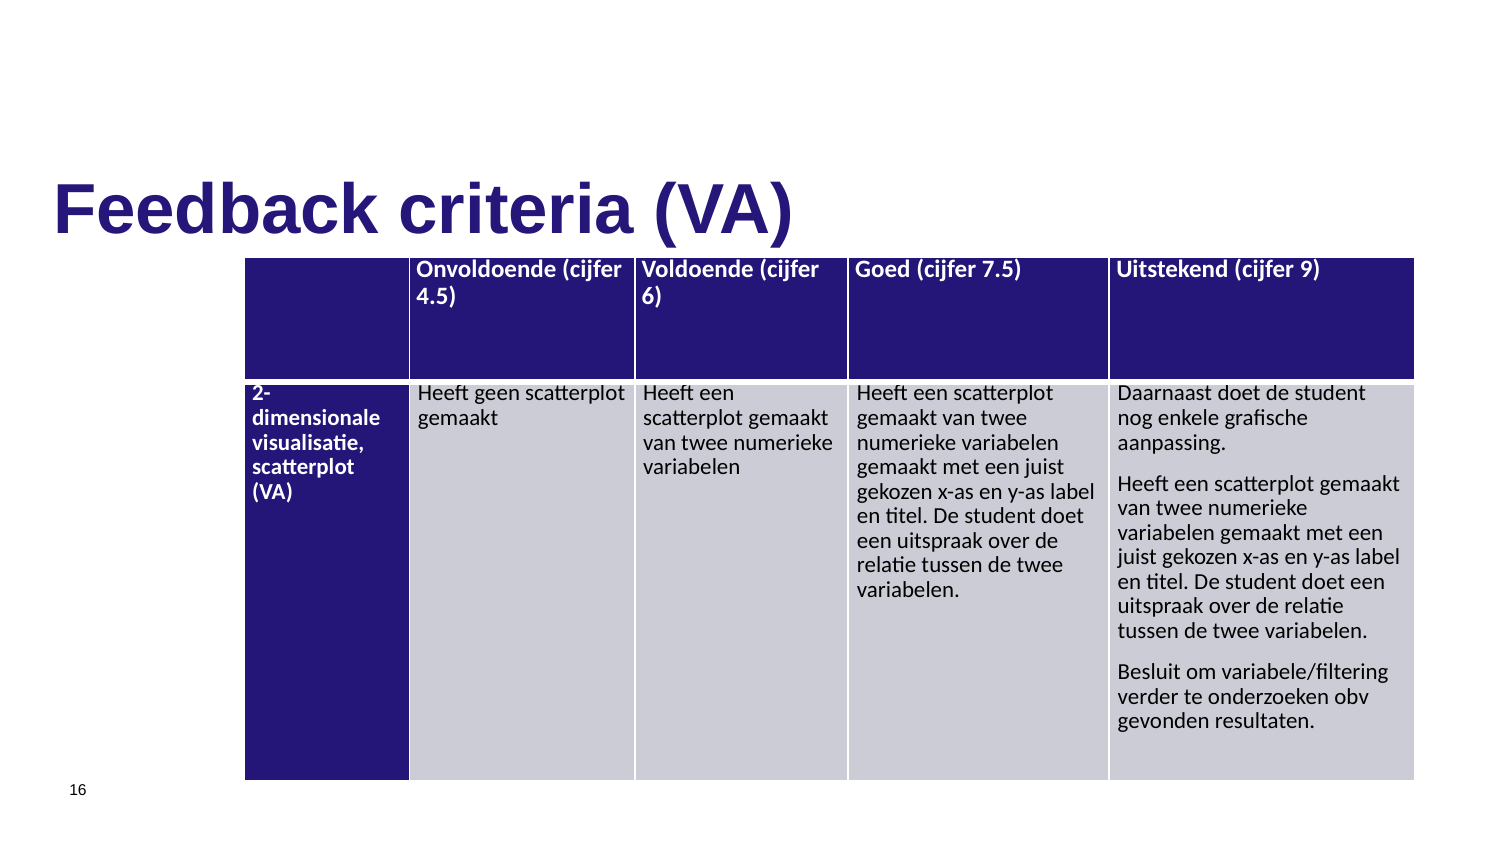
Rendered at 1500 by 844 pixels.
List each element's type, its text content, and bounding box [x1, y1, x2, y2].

table_header Voldoende (cijfer 6) [636, 258, 847, 379]
table_header Goed (cijfer 7.5) [849, 258, 1108, 379]
table_header [245, 258, 409, 379]
table_header Uitstekend (cijfer 9) [1110, 258, 1414, 379]
slide_number 16 [54, 767, 114, 813]
table_cell Daarnaast doet de student nog enkele grafische aanpassing. Heeft een scatterplot gemaakt van twee numerieke variabelen gemaakt met een juist gekozen x-as en y-as label en titel. De student doet een uitspraak over de relatie tussen de twee variabelen. Besluit om variabele/filtering verder te onderzoeken obv gevonden resultaten. [1110, 385, 1414, 780]
table_cell Heeft een scatterplot gemaakt van twee numerieke variabelen [636, 385, 847, 780]
title Feedback criteria (VA) [53, 163, 1447, 346]
table_cell 2- dimensionale visualisatie, scatterplot (VA) [245, 385, 409, 780]
table_cell Heeft geen scatterplot gemaakt [410, 385, 634, 780]
table_cell Heeft een scatterplot gemaakt van twee numerieke variabelen gemaakt met een juist gekozen x-as en y-as label en titel. De student doet een uitspraak over de relatie tussen de twee variabelen. [849, 385, 1108, 780]
table_header Onvoldoende (cijfer 4.5) [410, 258, 634, 379]
